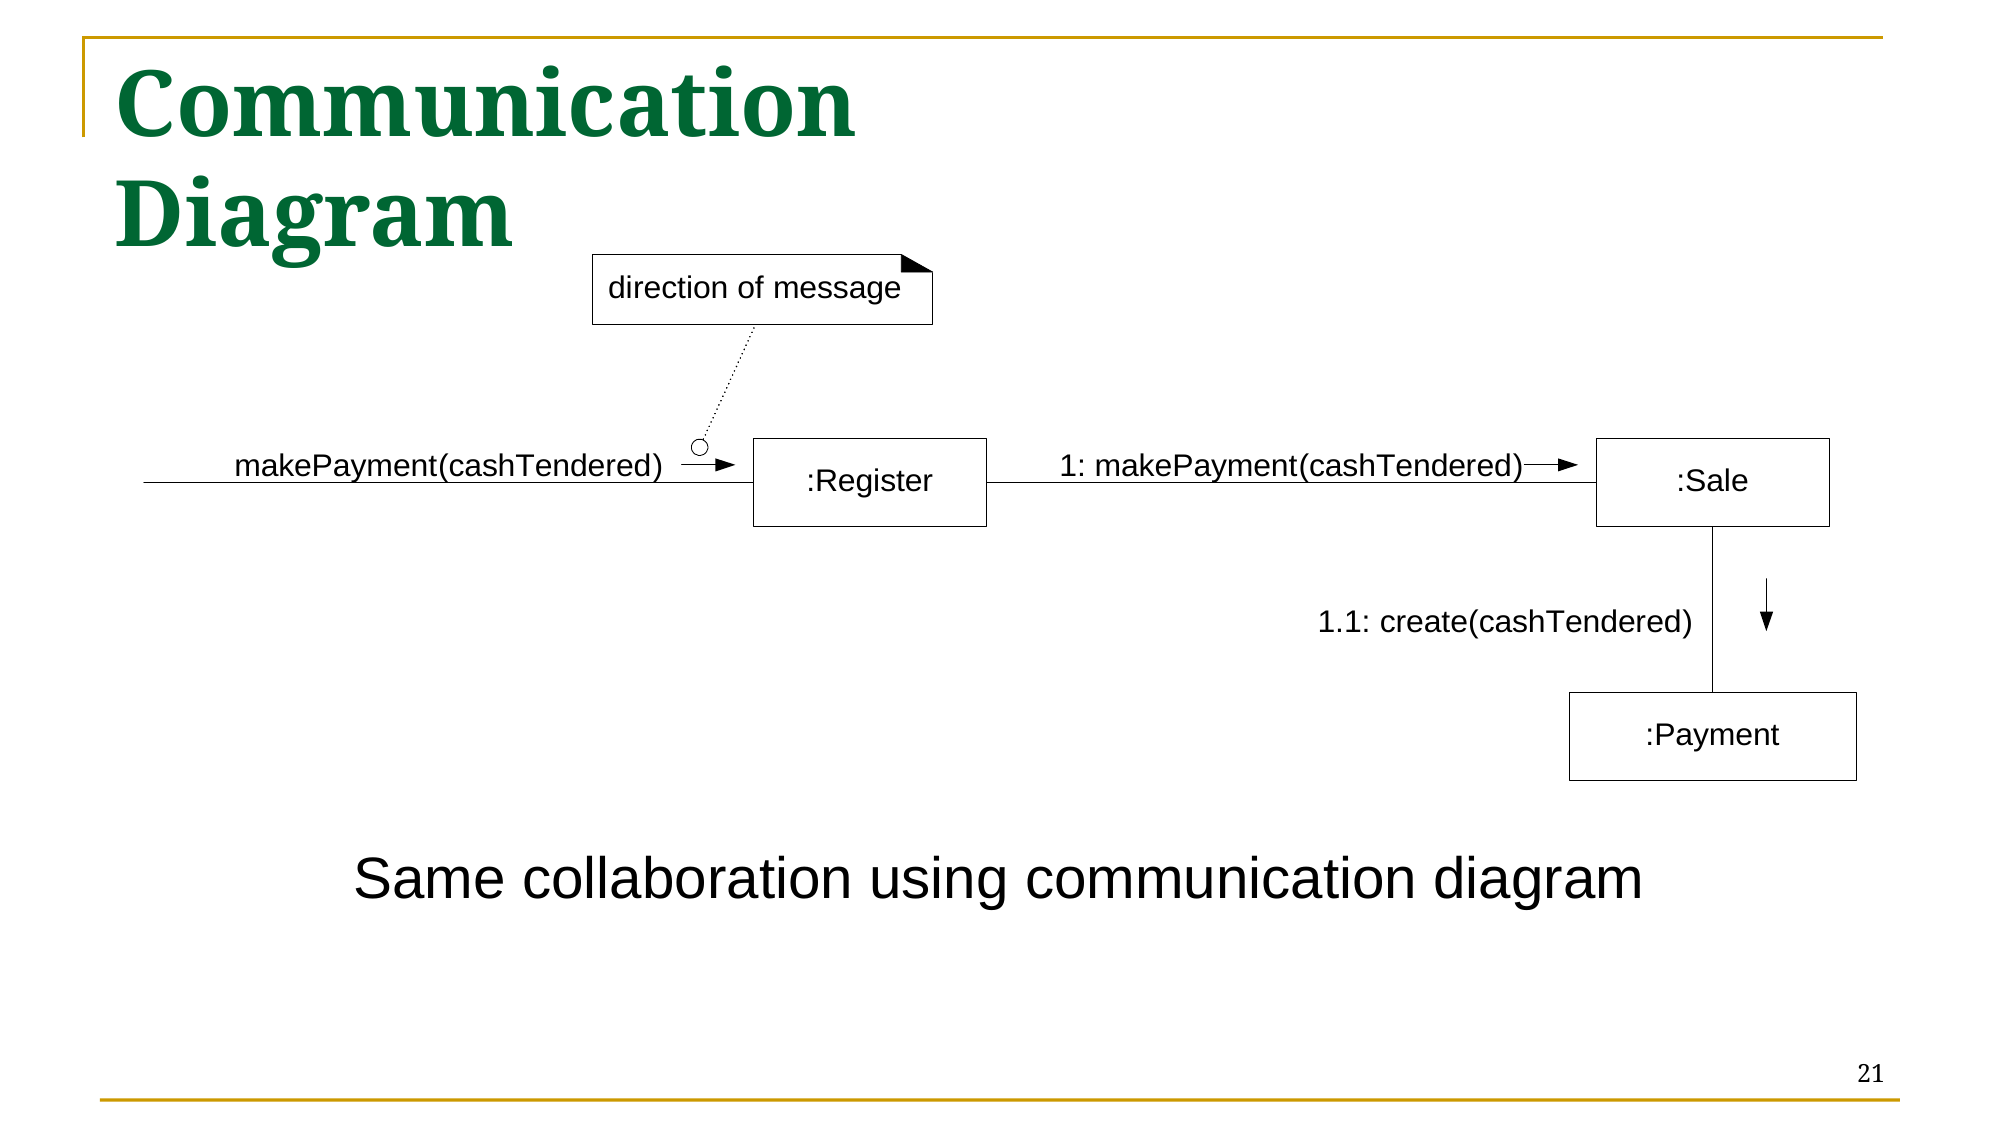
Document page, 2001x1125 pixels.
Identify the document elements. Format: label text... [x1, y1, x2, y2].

title Communication Diagram [99, 37, 1298, 133]
text_box Same collaboration using communication diagram [338, 832, 1661, 918]
slide_number 21 [1433, 1023, 1901, 1100]
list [138, 249, 1862, 786]
